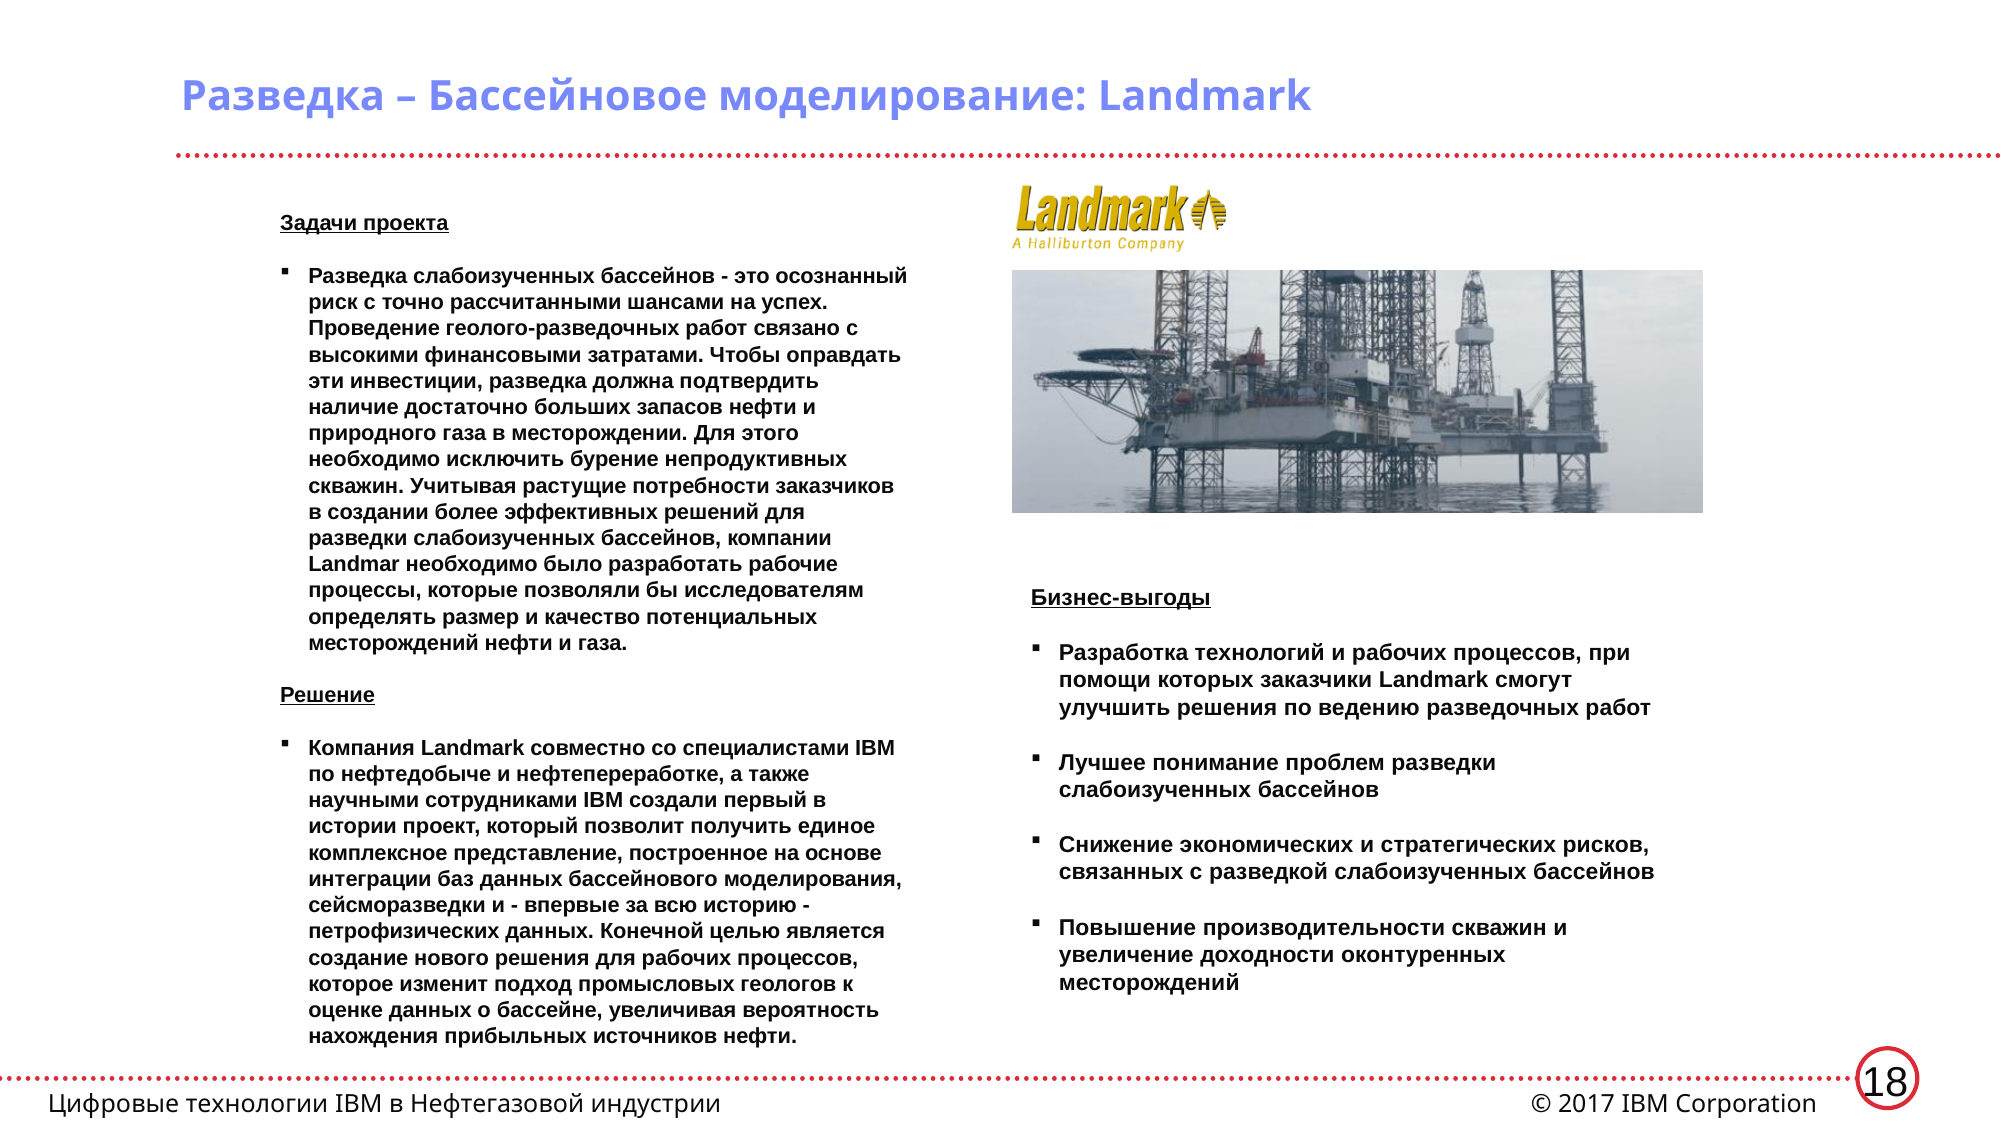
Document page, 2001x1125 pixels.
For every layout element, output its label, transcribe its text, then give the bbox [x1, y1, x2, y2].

text_box 18 [1847, 1047, 1924, 1113]
picture [1012, 185, 1226, 252]
picture [1012, 270, 1703, 513]
text_box Бизнес-выгоды Разработка технологий и рабочих процессов, при помощи которых заказчики Landmark смогут улучшить решения по ведению разведочных работ Лучшее понимание проблем разведки слабоизученных бассейнов Снижение экономических и стратегических рисков, связанных с разведкой слабоизученных бассейнов Повышение производительности скважин и увеличение доходности оконтуренных месторождений [1016, 574, 1706, 1125]
text_box Разведка – Бассейновое моделирование: Landmark [165, 66, 1591, 172]
text_box Задачи проекта Разведка слабоизученных бассейнов - это осознанный риск с точно рассчитанными шансами на успех. Проведение геолого-разведочных работ связано с высокими финансовыми затратами. Чтобы оправдать эти инвестиции, разведка должна подтвердить наличие достаточно больших запасов нефти и природного газа в месторождении. Для этого необходимо исключить бурение непродуктивных скважин. Учитывая растущие потребности заказчиков в создании более эффективных решений для разведки слабоизученных бассейнов, компании Landmar необходимо было разработать рабочие процессы, которые позволяли бы исследователям определять размер и качество потенциальных месторождений нефти и газа. Решение Компания Landmark совместно со специалистами IBM по нефтедобыче и нефтепереработке, а также научными сотрудниками IBM создали первый в истории проект, который позволит получить единое комплексное представление, построенное на основе интеграции баз данных бассейнового моделирования, сейсморазведки и - впервые за всю историю - петрофизических данных. Конечной целью является создание нового решения для рабочих процессов, которое изменит подход промысловых геологов к оценке данных о бассейне, увеличивая вероятность нахождения прибыльных источников нефти. [265, 201, 926, 1082]
